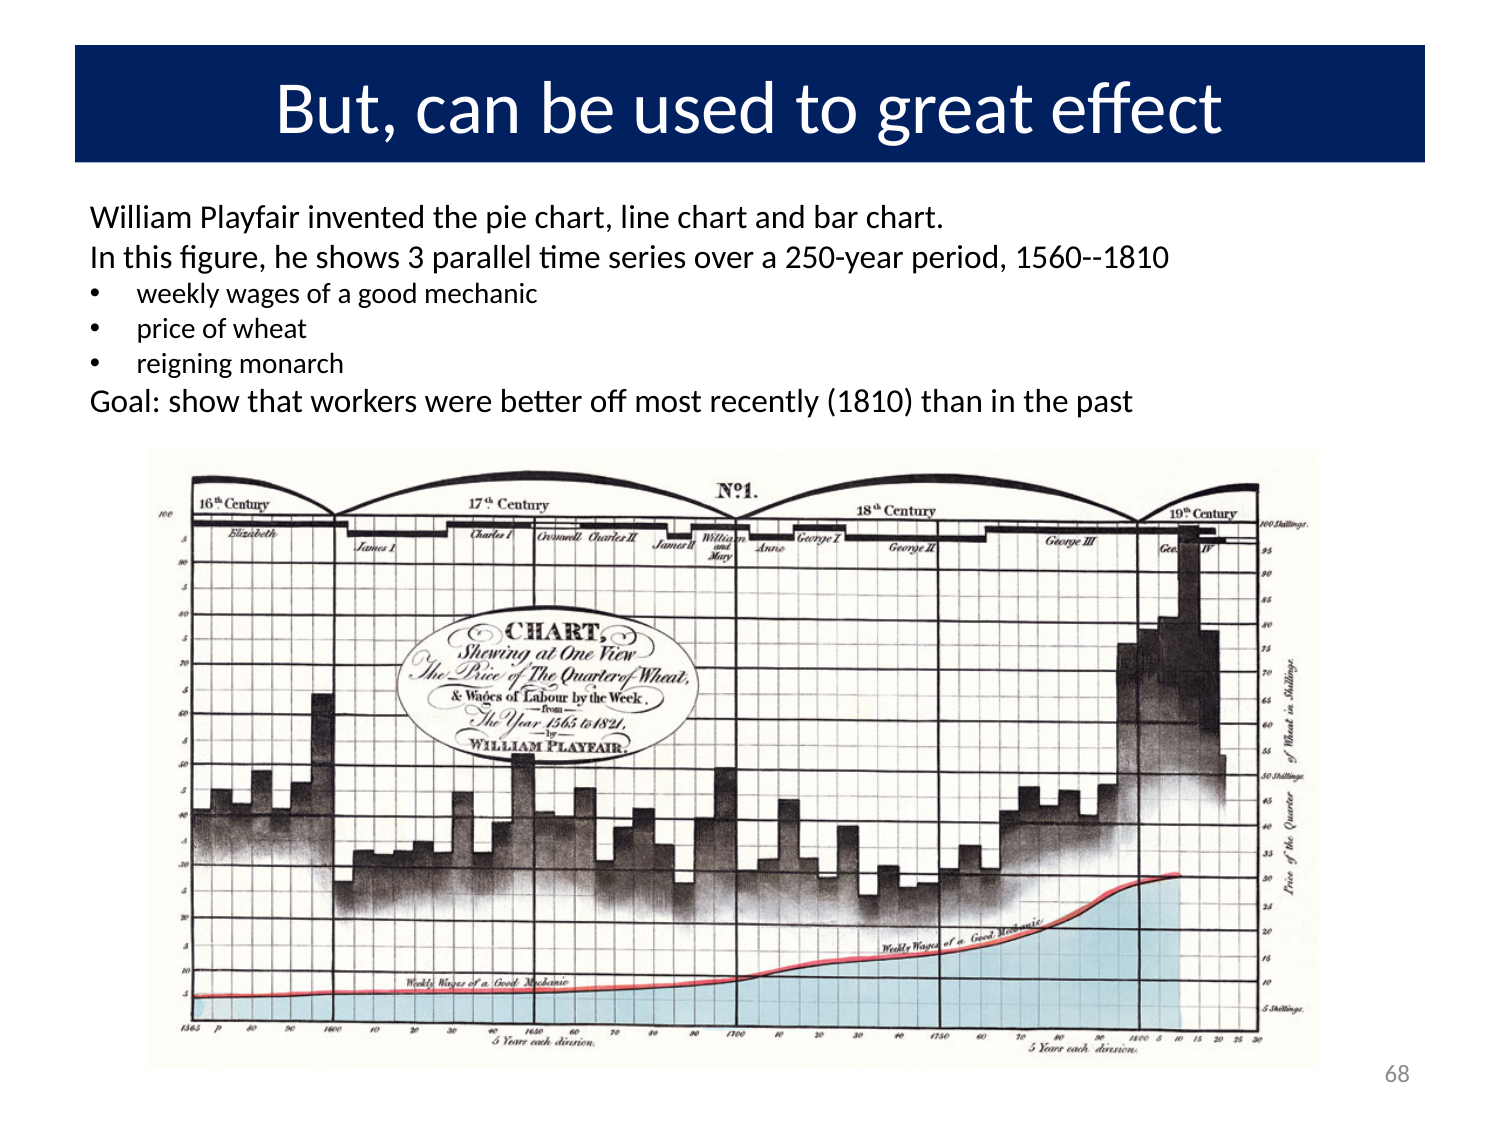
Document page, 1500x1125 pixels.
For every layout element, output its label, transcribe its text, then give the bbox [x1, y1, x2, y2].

text_box William Playfair invented the pie chart, line chart and bar chart. In this figure, he shows 3 parallel time series over a 250-year period, 1560--1810 weekly wages of a good mechanic price of wheat reigning monarch Goal: show that workers were better off most recently (1810) than in the past [74, 187, 1425, 427]
title But, can be used to great effect [75, 45, 1425, 163]
picture [146, 449, 1320, 1069]
slide_number 68 [1074, 1042, 1425, 1103]
